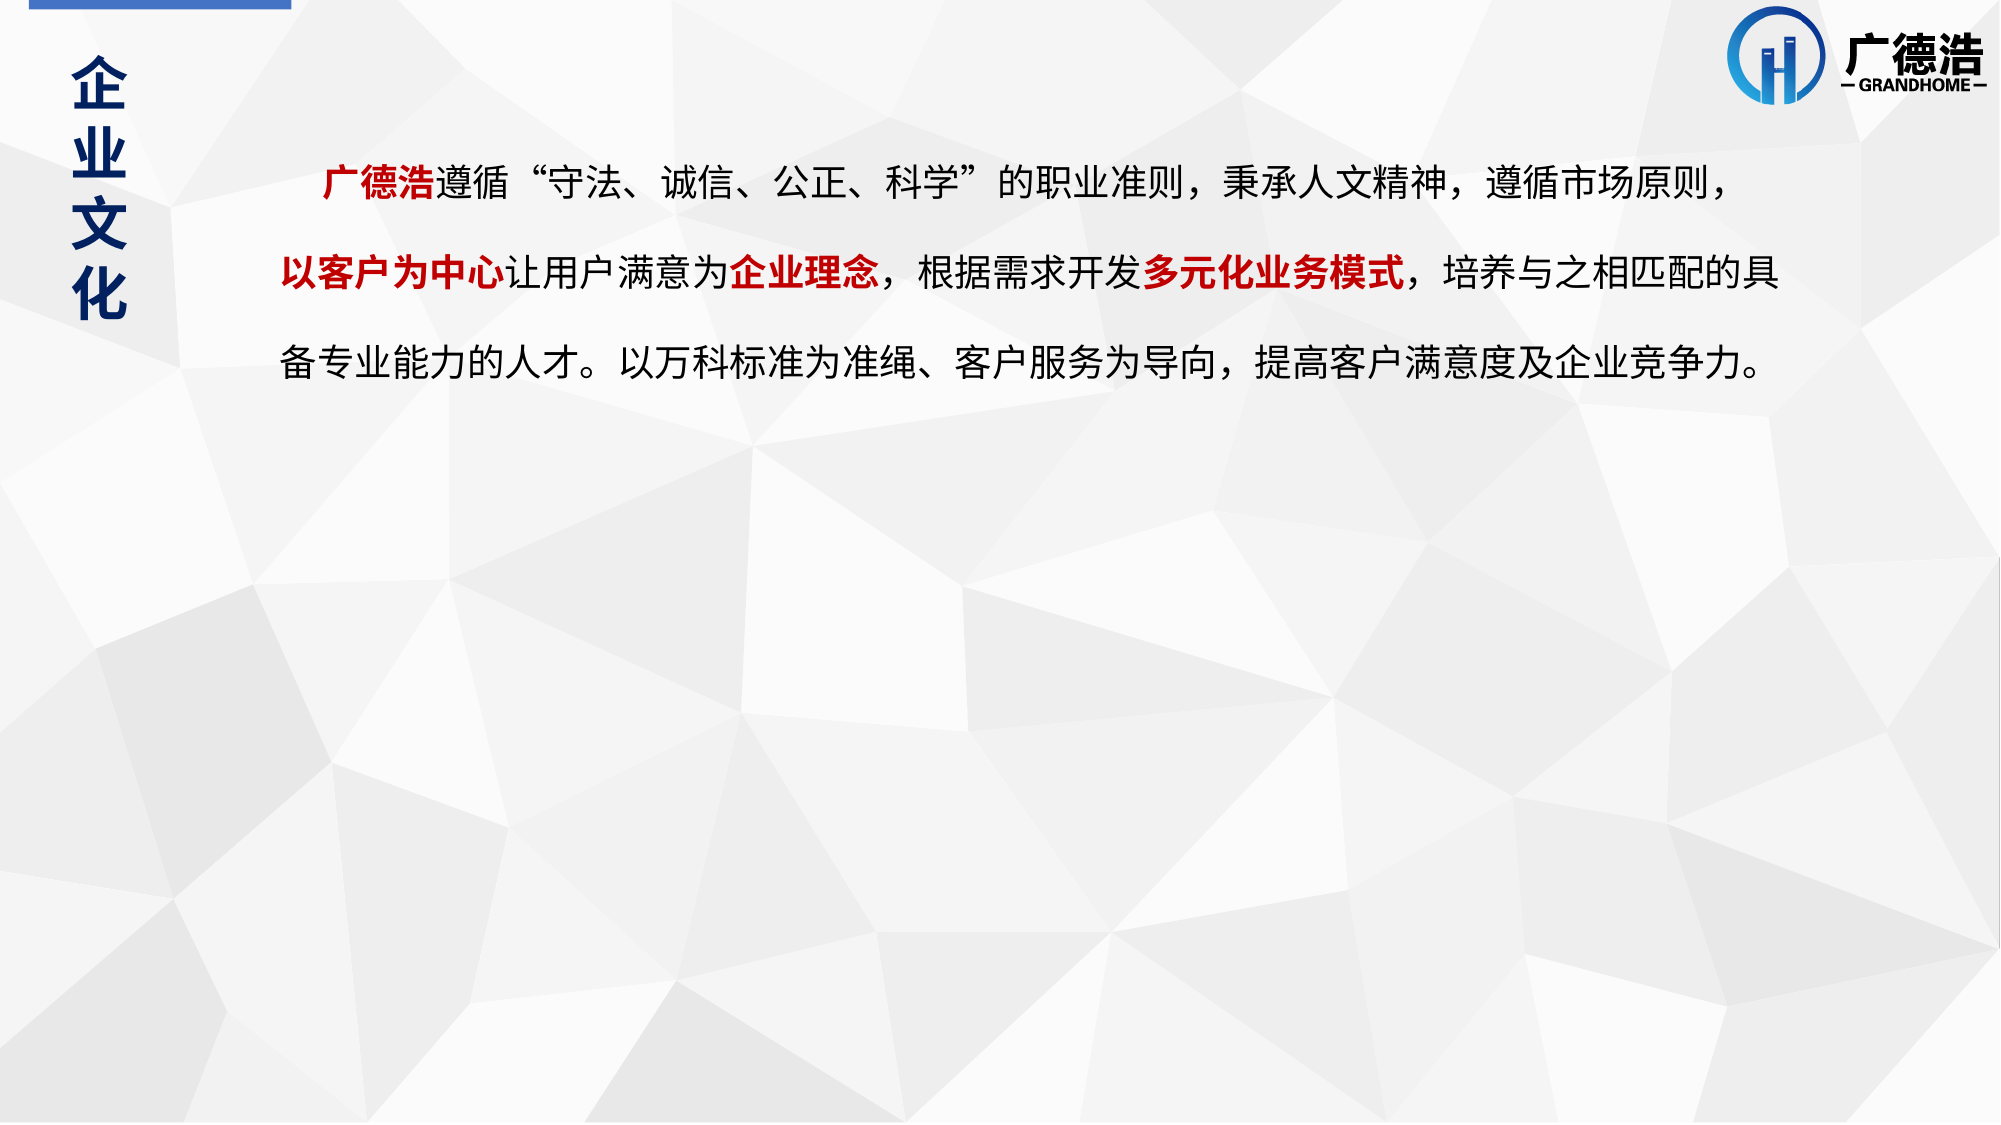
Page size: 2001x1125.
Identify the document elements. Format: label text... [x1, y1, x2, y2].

picture [1727, 6, 1987, 105]
text_box 企业文化 [48, 17, 152, 357]
text_box 广德浩遵循“守法、诚信、公正、科学”的职业准则，秉承人文精神，遵循市场原则，以客户为中心让用户满意为企业理念，根据需求开发多元化业务模式，培养与之相匹配的具备专业能力的人才。以万科标准为准绳、客户服务为导向，提高客户满意度及企业竞争力。 [264, 106, 1799, 392]
